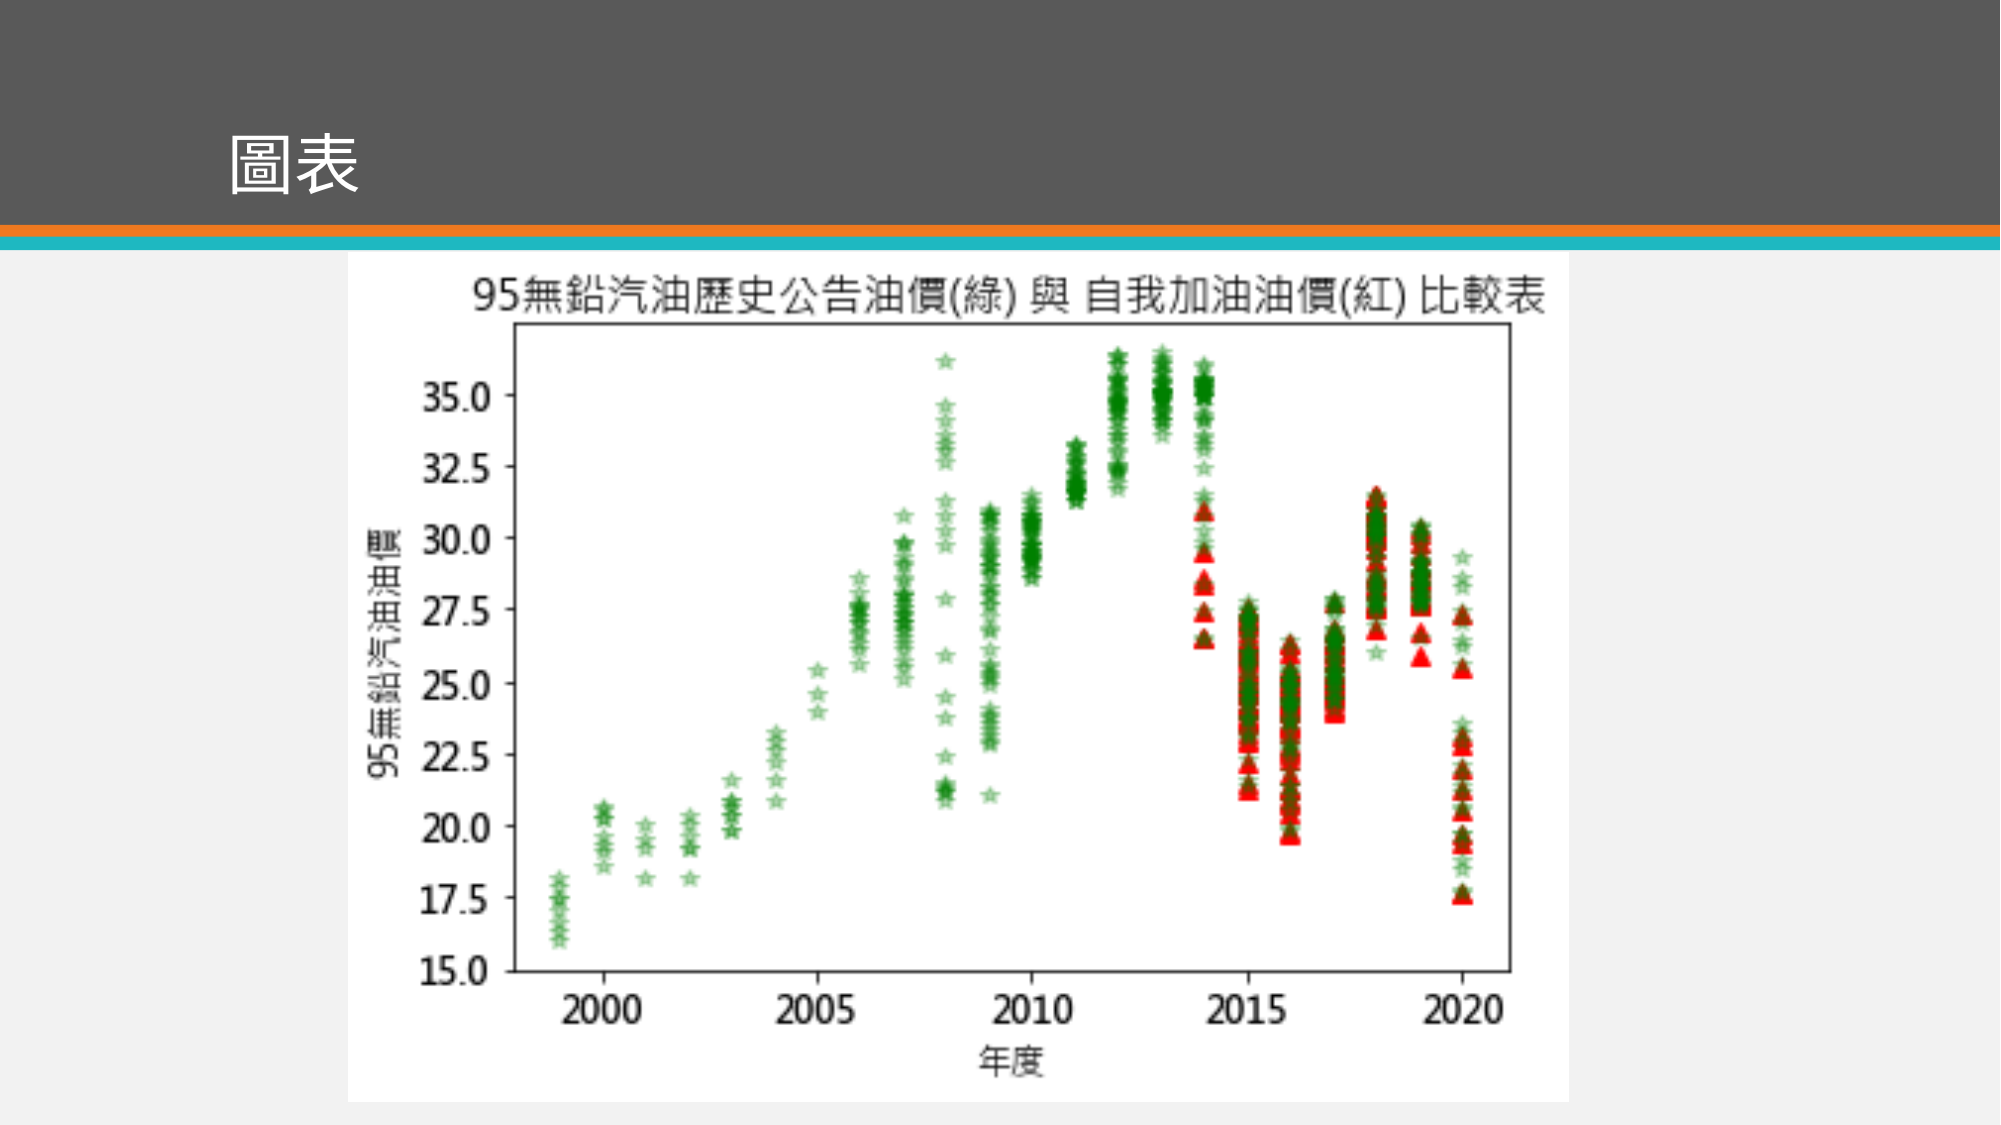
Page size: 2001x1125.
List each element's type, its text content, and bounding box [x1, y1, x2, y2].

title 圖表 [212, 41, 1788, 212]
picture [348, 252, 1569, 1102]
